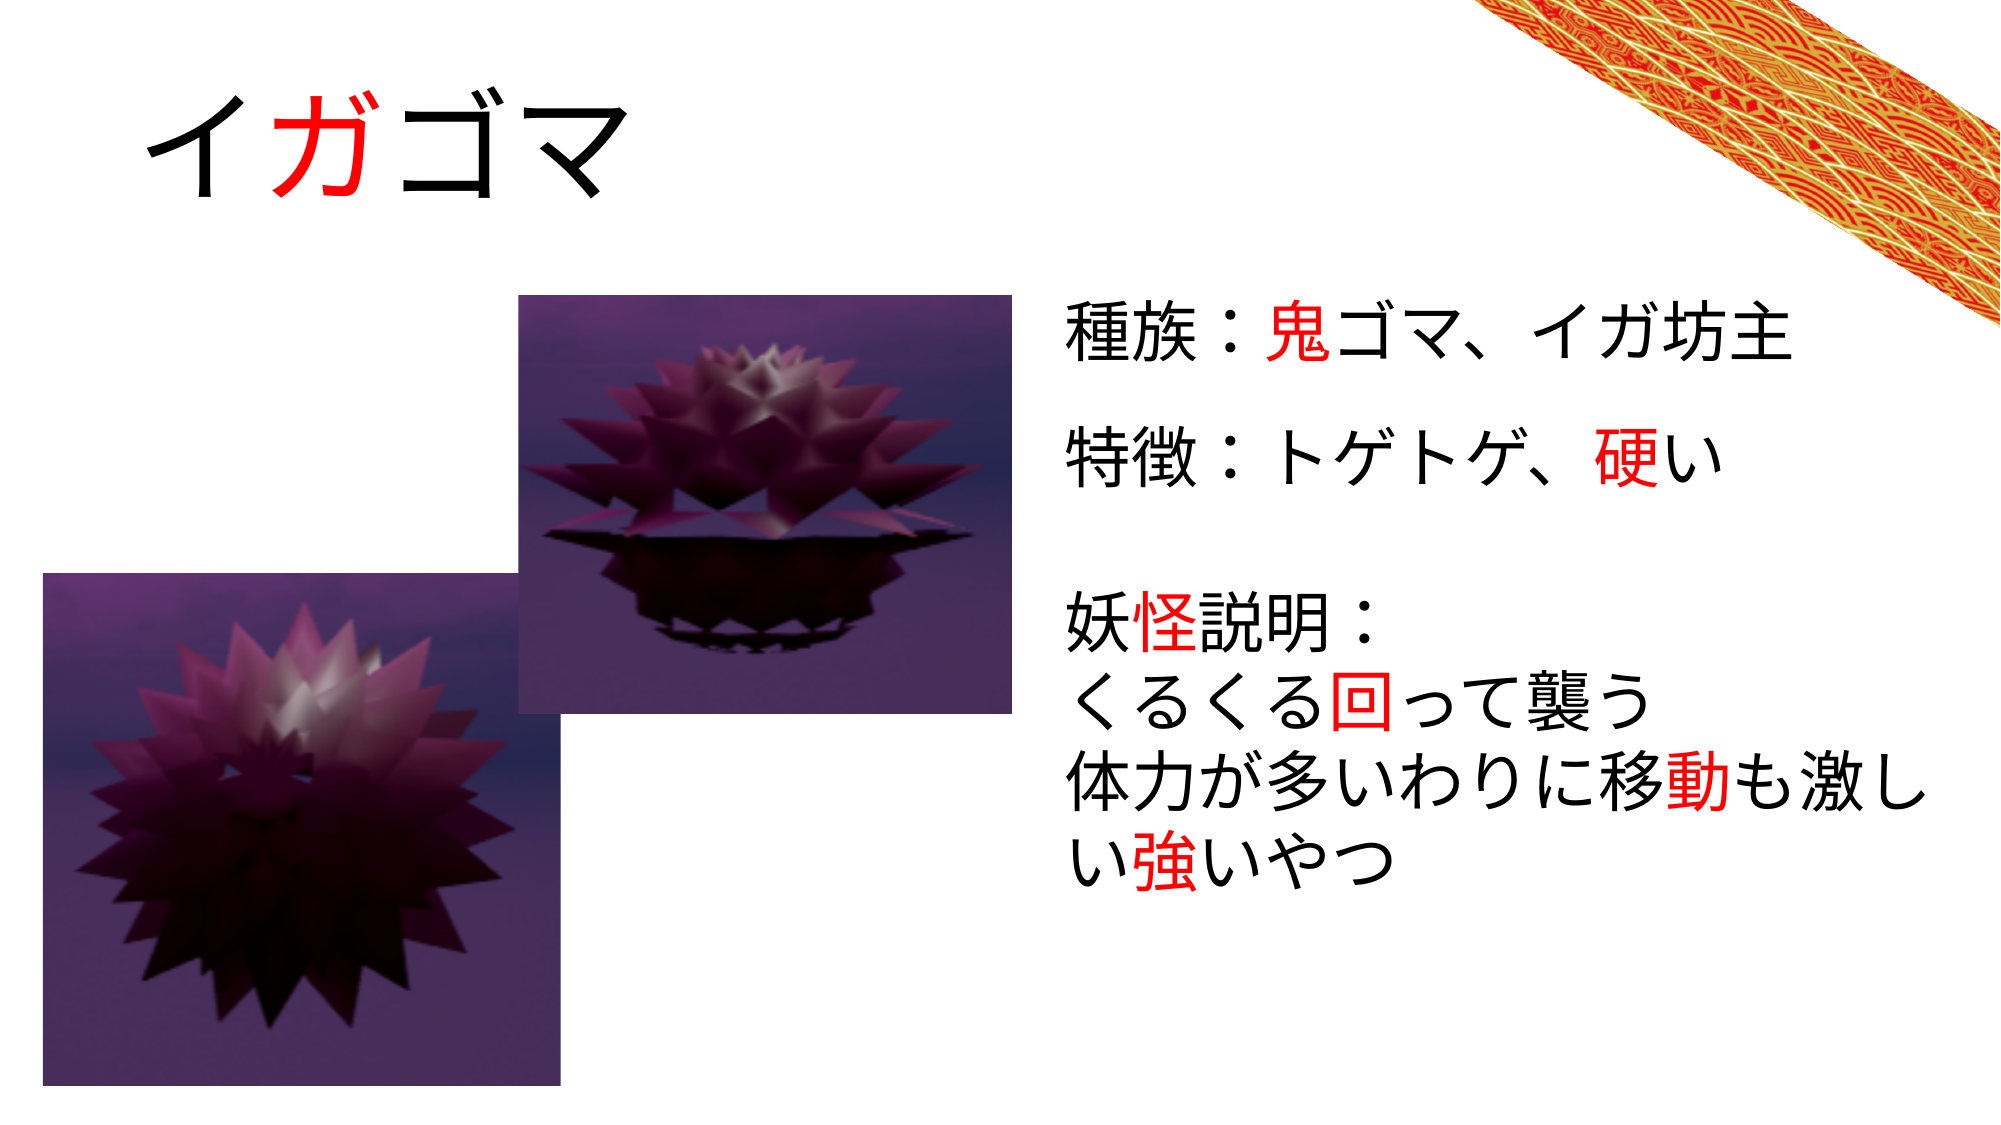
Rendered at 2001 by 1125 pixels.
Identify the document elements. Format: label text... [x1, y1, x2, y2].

picture [42, 295, 1012, 1086]
text_box 妖怪説明： くるくる回って襲う 体力が多いわりに移動も激しい強いやつ [1049, 572, 1966, 908]
text_box 特徴：トゲトゲ、硬い [1049, 408, 1765, 504]
picture [1463, 0, 2000, 327]
text_box 種族：鬼ゴマ、イガ坊主 [1049, 281, 1829, 377]
text_box イガゴマ [121, 61, 1418, 226]
